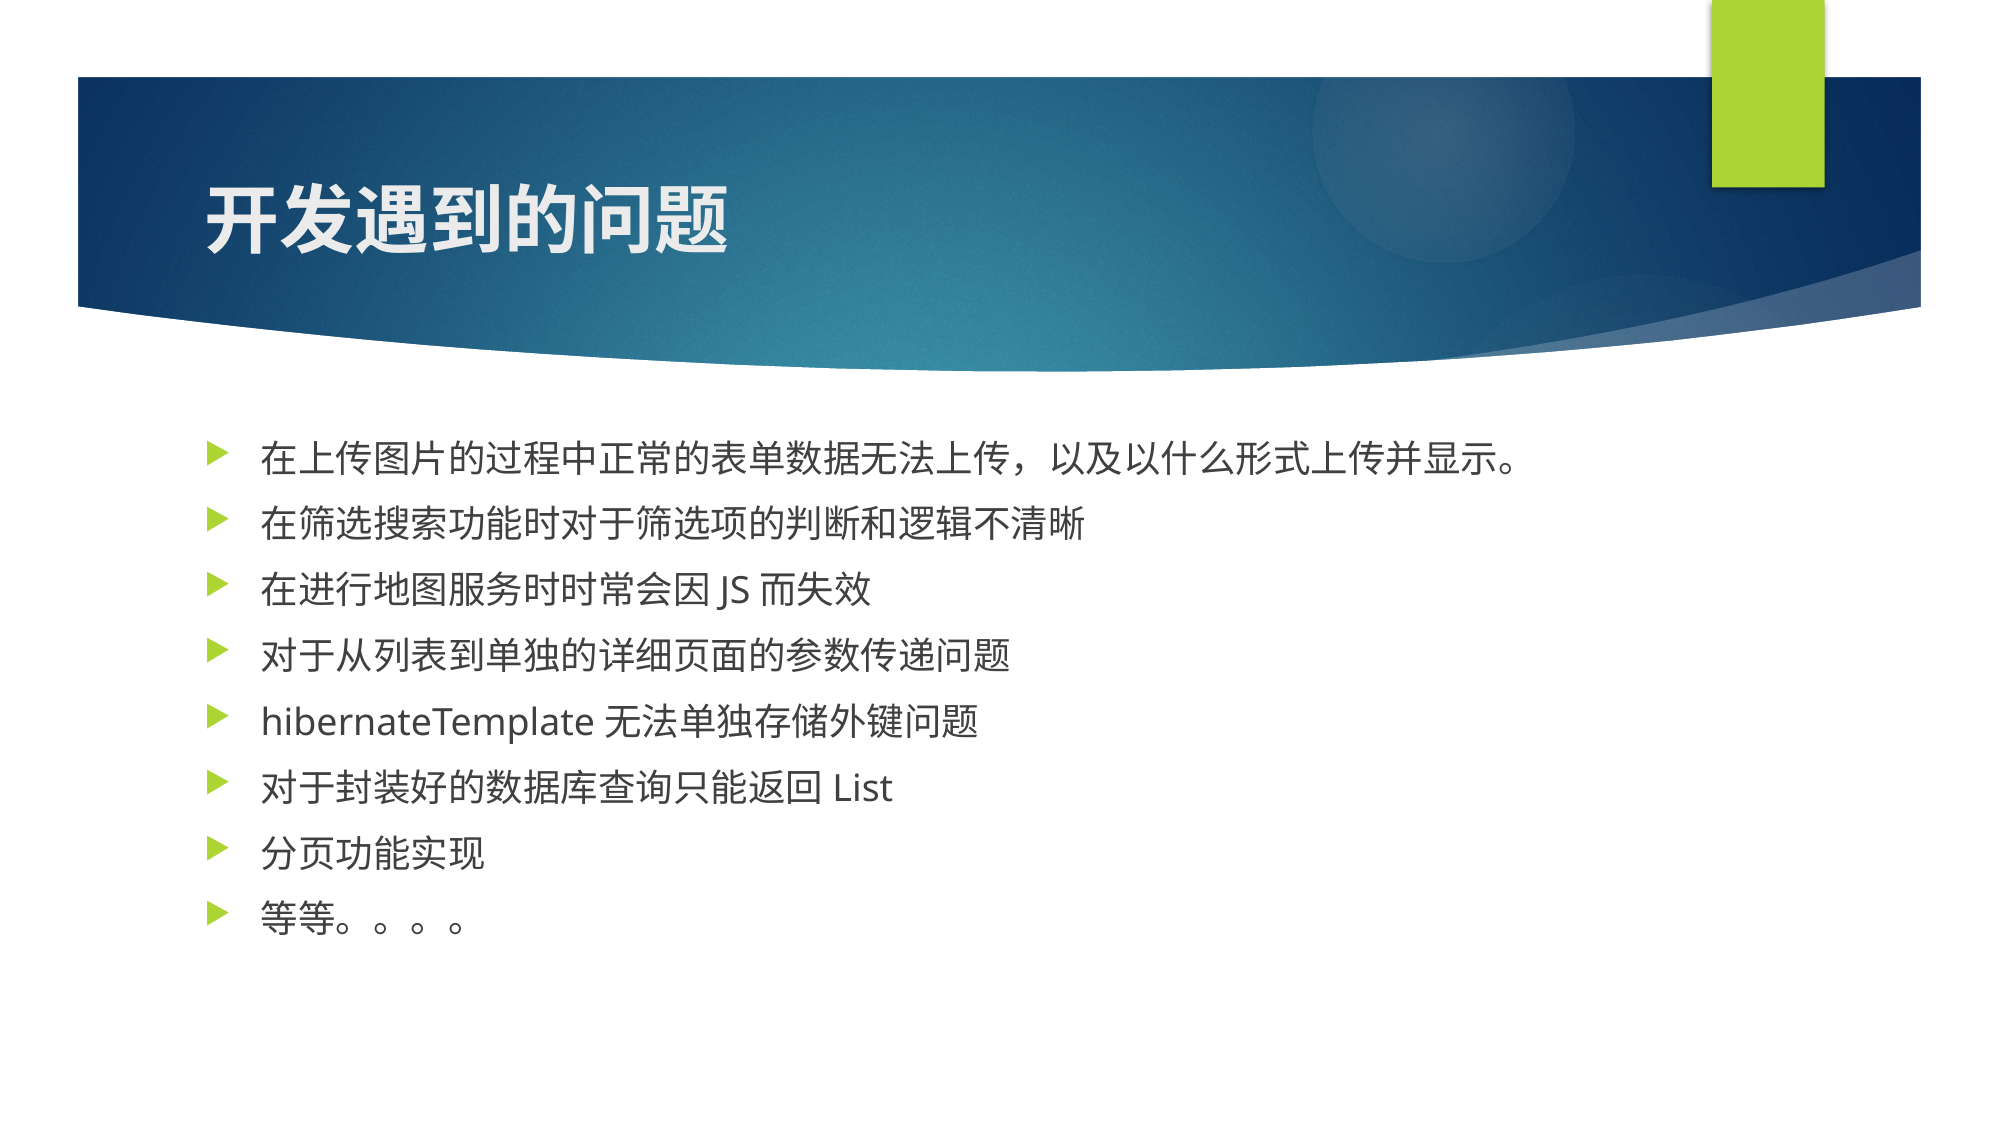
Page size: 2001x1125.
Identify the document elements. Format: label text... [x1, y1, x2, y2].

list 在上传图片的过程中正常的表单数据无法上传，以及以什么形式上传并显示。 在筛选搜索功能时对于筛选项的判断和逻辑不清晰 在进行地图服务时时常会因JS而失效 对于从列表到单独的详细页面的参数传递问题 hibernateTemplate无法单独存储外键问题 对于封装好的数据库查询只能返回List 分页功能实现 等等。。。。 [189, 427, 1627, 988]
title 开发遇到的问题 [189, 159, 1779, 276]
